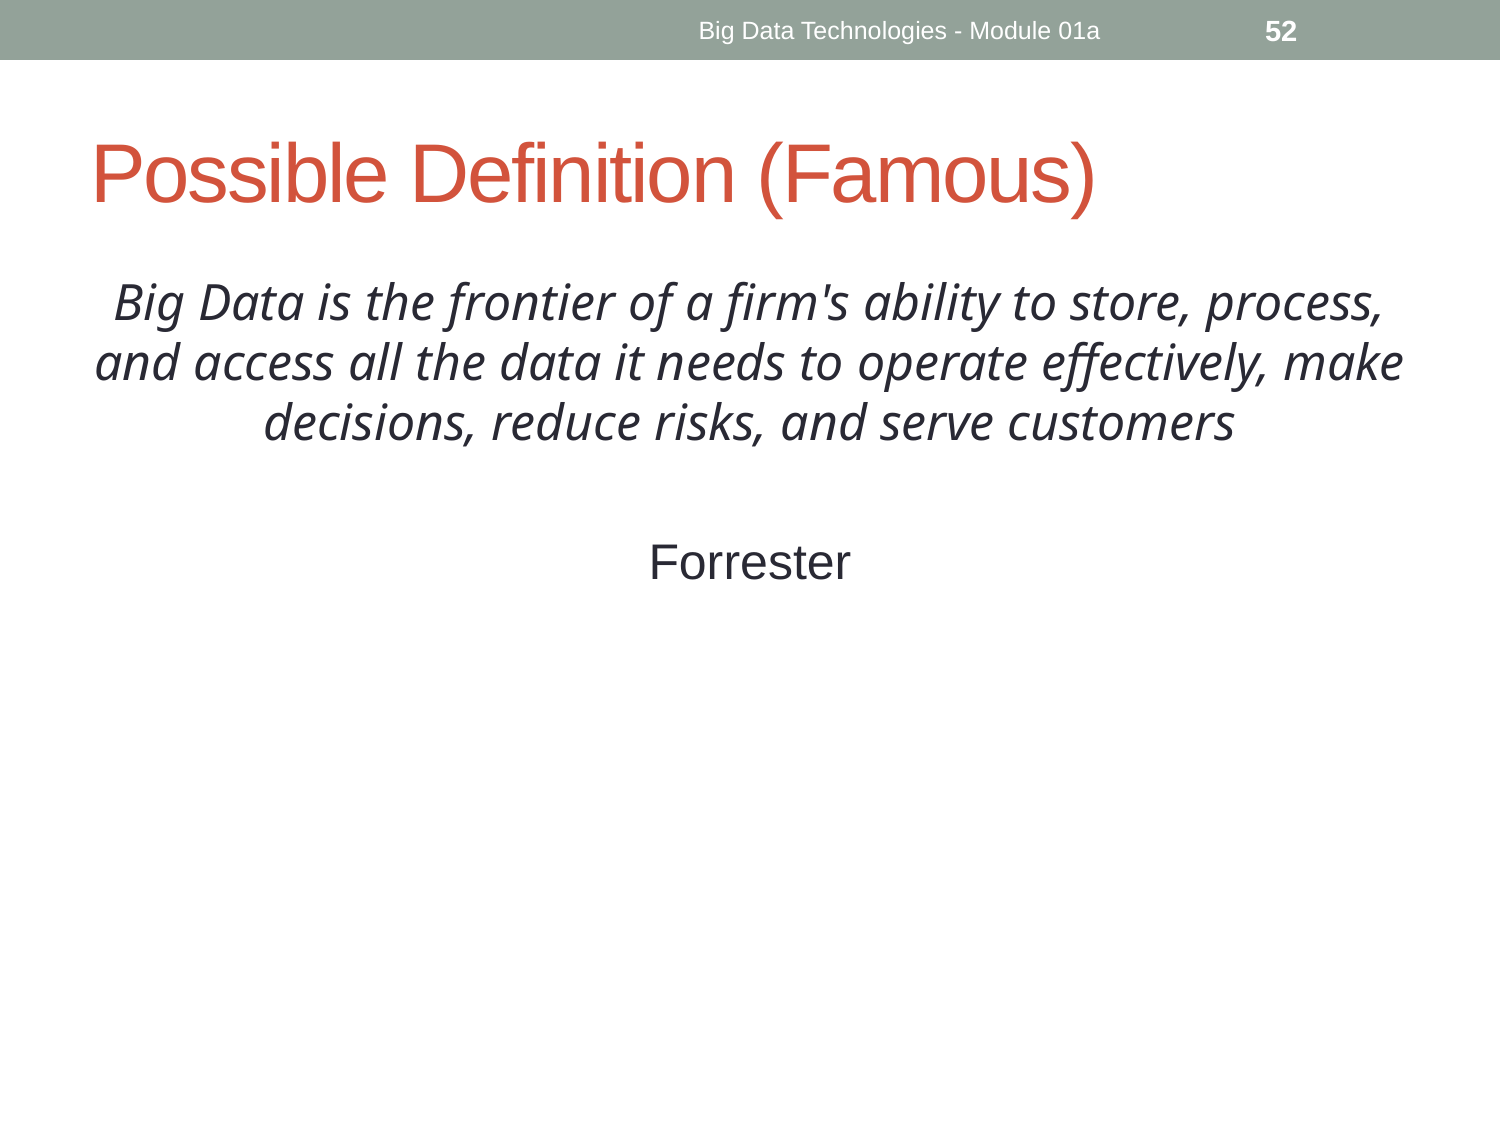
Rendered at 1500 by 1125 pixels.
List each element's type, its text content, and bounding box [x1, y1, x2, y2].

footer Big Data Technologies - Module 01a [562, 3, 1238, 57]
slide_number 52 [1250, 3, 1425, 57]
title Possible Definition (Famous) [75, 87, 1425, 250]
list Big Data is the frontier of a firm's ability to store, process, and access all the data it needs to operate effectively, make decisions, reduce risks, and serve customers Forrester [75, 262, 1425, 1063]
